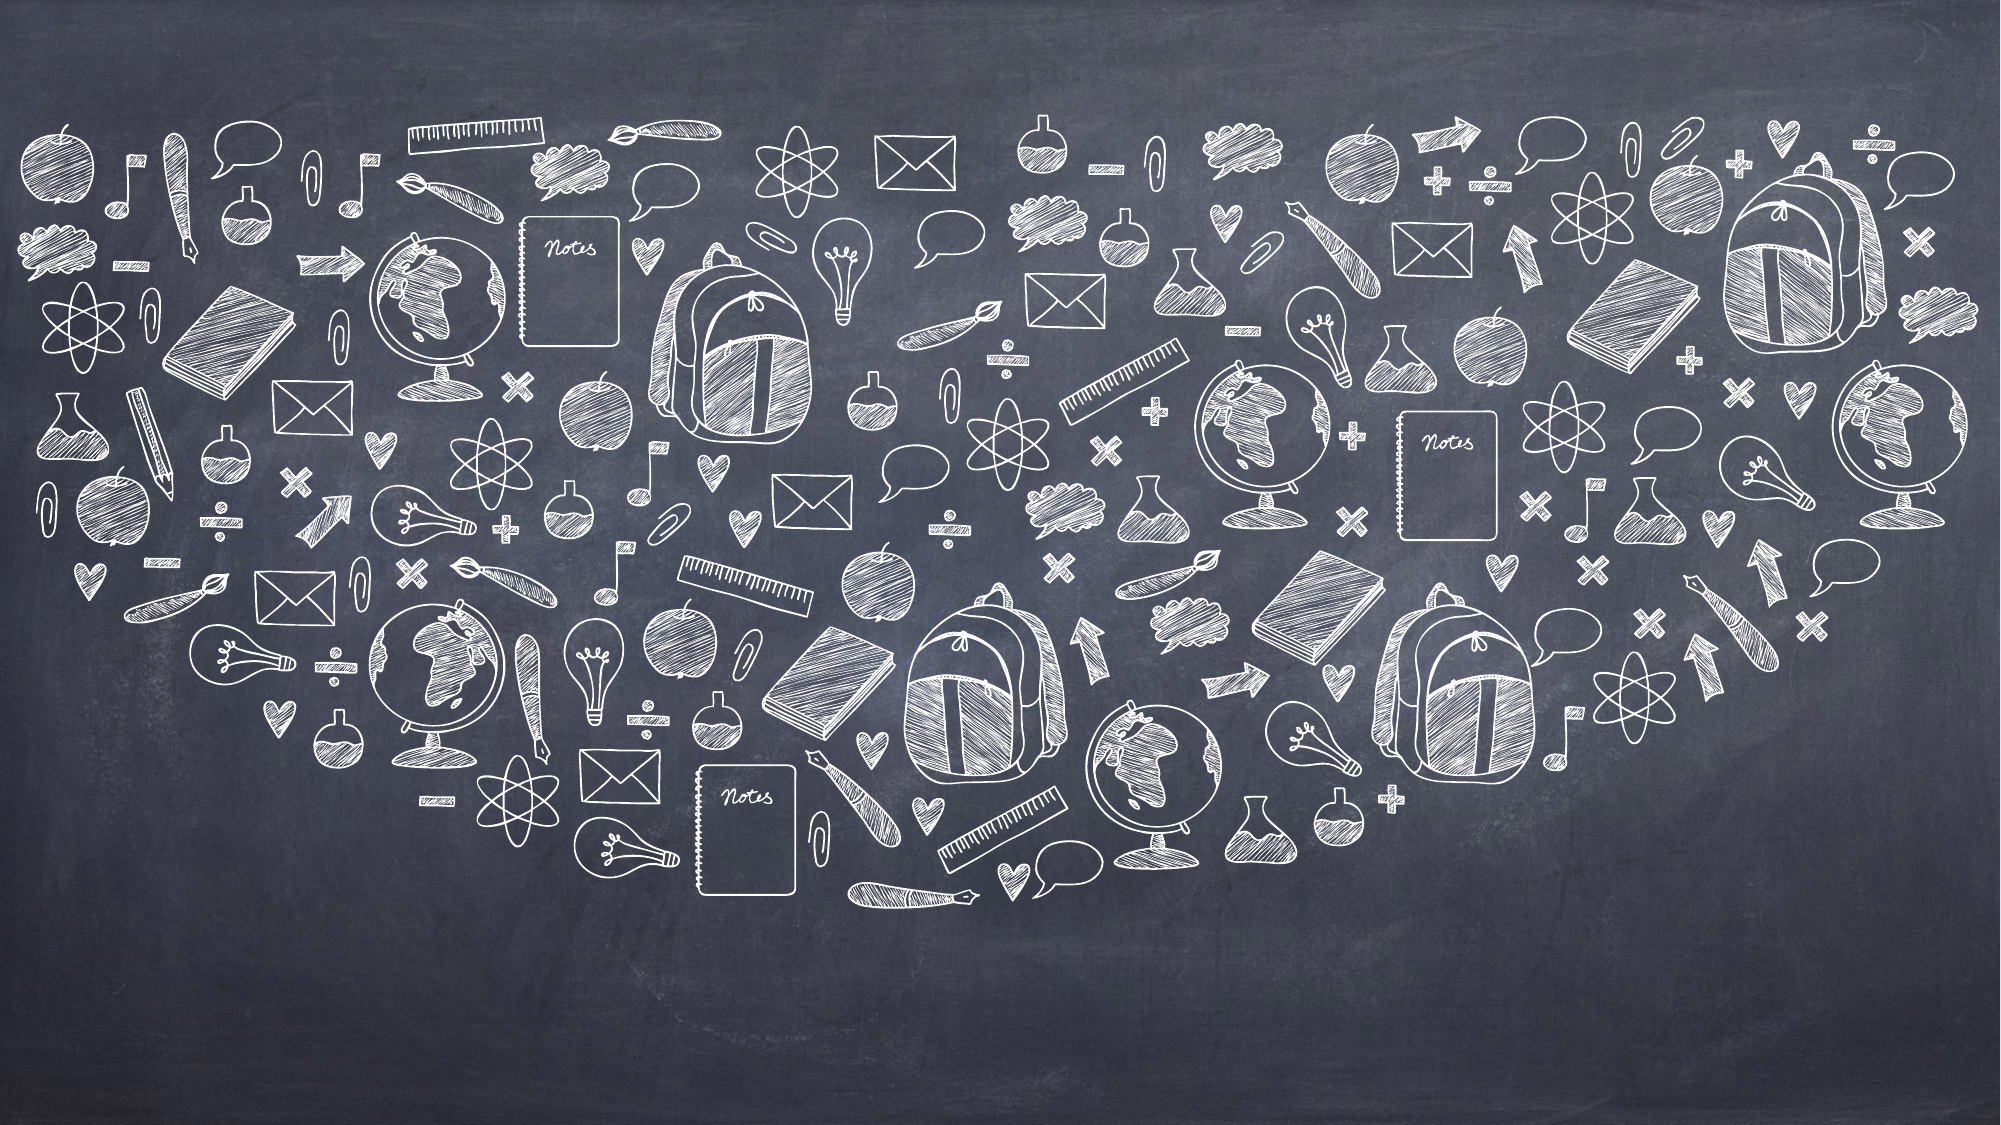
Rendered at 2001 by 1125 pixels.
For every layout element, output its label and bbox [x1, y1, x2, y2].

text_box [210, 120, 283, 180]
text_box [162, 285, 297, 401]
text_box [254, 570, 336, 627]
text_box [492, 514, 520, 544]
text_box [1519, 491, 1552, 522]
text_box [1421, 433, 1474, 452]
text_box [1141, 396, 1169, 426]
text_box [593, 541, 637, 606]
text_box [648, 242, 813, 445]
text_box [1767, 120, 1800, 159]
text_box [755, 125, 839, 219]
text_box [328, 676, 340, 687]
text_box [221, 185, 272, 246]
text_box [368, 598, 506, 769]
text_box [1852, 139, 1896, 151]
text_box [1783, 381, 1817, 420]
text_box [913, 210, 986, 269]
text_box [1081, 390, 1087, 401]
text_box [1530, 608, 1603, 667]
text_box [694, 764, 797, 896]
text_box [761, 626, 897, 741]
text_box [143, 557, 181, 569]
text_box [1566, 259, 1701, 375]
text_box [1632, 608, 1666, 639]
text_box [214, 501, 228, 514]
text_box [1251, 550, 1387, 666]
text_box [76, 465, 150, 547]
text_box [476, 755, 560, 848]
text_box [1224, 325, 1262, 337]
text_box [643, 598, 718, 680]
text_box [450, 417, 533, 511]
text_box [1240, 231, 1284, 275]
text_box [628, 163, 701, 222]
text_box [1099, 208, 1150, 268]
text_box [1024, 272, 1107, 330]
text_box [104, 153, 147, 220]
text_box [1550, 171, 1634, 265]
text_box [407, 116, 546, 156]
text_box [348, 556, 371, 613]
text_box [518, 216, 620, 348]
text_box [1412, 116, 1482, 154]
text_box [450, 697, 463, 709]
text_box [1088, 164, 1125, 175]
text_box [279, 467, 313, 499]
text_box [1194, 359, 1331, 530]
text_box [1515, 116, 1587, 175]
text_box [1338, 421, 1366, 451]
text_box [364, 431, 398, 470]
text_box [1117, 475, 1190, 544]
text_box [627, 714, 670, 727]
text_box [1485, 554, 1519, 593]
text_box [1313, 787, 1365, 847]
text_box [1483, 195, 1494, 206]
text_box [1423, 166, 1451, 196]
text_box [959, 839, 966, 849]
text_box [878, 444, 950, 503]
text_box [41, 281, 125, 374]
text_box [771, 473, 853, 531]
text_box [1017, 114, 1068, 174]
text_box [1614, 477, 1687, 546]
text_box [856, 732, 889, 770]
text_box [943, 509, 956, 522]
text_box [1209, 204, 1243, 243]
text_box [1001, 339, 1014, 352]
text_box [396, 172, 504, 225]
text_box [897, 300, 1003, 351]
text_box [123, 573, 230, 624]
text_box [573, 816, 680, 879]
text_box [1902, 226, 1936, 258]
text_box [544, 239, 597, 258]
text_box [1325, 123, 1400, 205]
text_box [370, 484, 477, 547]
text_box [1085, 699, 1223, 870]
text_box [189, 624, 297, 686]
text_box [1898, 286, 1979, 344]
text_box [74, 562, 107, 601]
text_box [1809, 538, 1881, 598]
text_box [1453, 306, 1528, 388]
text_box [543, 480, 594, 540]
text_box [705, 562, 711, 574]
text_box [938, 367, 961, 425]
text_box [1867, 153, 1878, 164]
text_box [1153, 248, 1227, 317]
text_box [942, 539, 954, 550]
text_box [642, 700, 654, 712]
text_box [1620, 121, 1642, 178]
text_box [1378, 784, 1405, 814]
text_box [1128, 798, 1140, 810]
text_box [728, 510, 762, 548]
text_box [1502, 224, 1543, 294]
text_box [559, 370, 633, 452]
text_box [139, 287, 161, 344]
text_box [1144, 135, 1166, 193]
text_box [1069, 616, 1110, 686]
text_box [271, 380, 354, 436]
text_box [903, 582, 1068, 785]
text_box [296, 245, 366, 283]
text_box [1025, 482, 1106, 541]
text_box [329, 647, 342, 659]
text_box [745, 221, 798, 254]
text_box [1702, 510, 1736, 548]
text_box [201, 424, 251, 485]
text_box [313, 708, 364, 769]
text_box [874, 134, 957, 192]
text_box [676, 555, 815, 618]
text_box [641, 729, 652, 740]
text_box [804, 750, 901, 848]
text_box [1200, 662, 1271, 699]
text_box [966, 398, 1050, 491]
text_box [692, 691, 743, 751]
text_box [125, 386, 174, 502]
text_box [530, 144, 611, 202]
text_box [163, 132, 199, 265]
text_box [501, 371, 535, 403]
text_box [937, 785, 1069, 875]
text_box [1285, 286, 1353, 389]
text_box [1722, 377, 1756, 409]
text_box [1676, 345, 1703, 375]
text_box [1001, 369, 1012, 379]
text_box [1564, 477, 1607, 543]
text_box [912, 797, 945, 836]
text_box [214, 531, 225, 542]
text_box [1032, 840, 1104, 899]
text_box [647, 503, 691, 546]
text_box [449, 556, 558, 609]
text_box [563, 618, 625, 727]
text_box [1883, 151, 1956, 211]
text_box [1371, 582, 1536, 785]
text_box [300, 150, 323, 207]
text_box [1718, 435, 1816, 511]
text_box [631, 237, 665, 276]
text_box [1542, 706, 1586, 772]
text_box [327, 309, 350, 366]
text_box [1483, 166, 1497, 179]
text_box [812, 217, 873, 326]
text_box [847, 882, 980, 909]
text_box [17, 224, 98, 282]
text_box [721, 788, 773, 806]
text_box [1630, 406, 1702, 465]
text_box [338, 153, 381, 219]
text_box [1649, 155, 1724, 236]
text_box [199, 516, 243, 529]
text_box [412, 331, 425, 342]
text_box [1795, 611, 1829, 642]
text_box [627, 441, 670, 507]
text_box [369, 232, 506, 402]
text_box [1468, 180, 1512, 193]
text_box [997, 863, 1031, 902]
text_box [607, 119, 722, 146]
text_box [20, 123, 95, 205]
text_box [1522, 380, 1606, 474]
text_box [314, 661, 358, 674]
text_box [1284, 201, 1381, 299]
text_box [1265, 700, 1363, 777]
text_box [1682, 575, 1780, 673]
text_box [928, 524, 972, 537]
text_box [1747, 539, 1788, 608]
text_box [36, 481, 58, 539]
text_box [36, 392, 110, 462]
text_box [295, 495, 352, 549]
text_box [1150, 597, 1230, 655]
text_box [1867, 124, 1881, 137]
text_box [1395, 410, 1498, 542]
text_box [808, 810, 831, 868]
text_box [847, 371, 898, 431]
text_box [1236, 459, 1249, 470]
text_box [986, 354, 1030, 367]
text_box [112, 260, 150, 272]
text_box [1683, 633, 1725, 703]
text_box [395, 558, 428, 589]
text_box [1322, 664, 1356, 703]
text_box [578, 748, 661, 805]
text_box [1090, 435, 1123, 467]
text_box [697, 454, 730, 493]
text_box [1831, 359, 1968, 530]
text_box [1660, 116, 1705, 160]
text_box [1224, 795, 1298, 865]
text_box [1725, 149, 1753, 179]
text_box [1364, 325, 1438, 394]
text_box [1335, 506, 1369, 537]
text_box [418, 795, 456, 807]
text_box [1058, 337, 1190, 426]
text_box [1592, 651, 1676, 745]
text_box [1115, 549, 1222, 600]
text_box [1873, 459, 1886, 470]
text_box [1008, 195, 1088, 253]
text_box [1391, 221, 1474, 278]
text_box [841, 541, 916, 623]
text_box [732, 628, 763, 682]
text_box [1042, 552, 1076, 584]
text_box [1202, 123, 1283, 181]
text_box [263, 700, 297, 739]
text_box [1576, 555, 1610, 586]
picture [0, 0, 2001, 1125]
text_box [1723, 151, 1888, 354]
text_box [514, 634, 551, 766]
